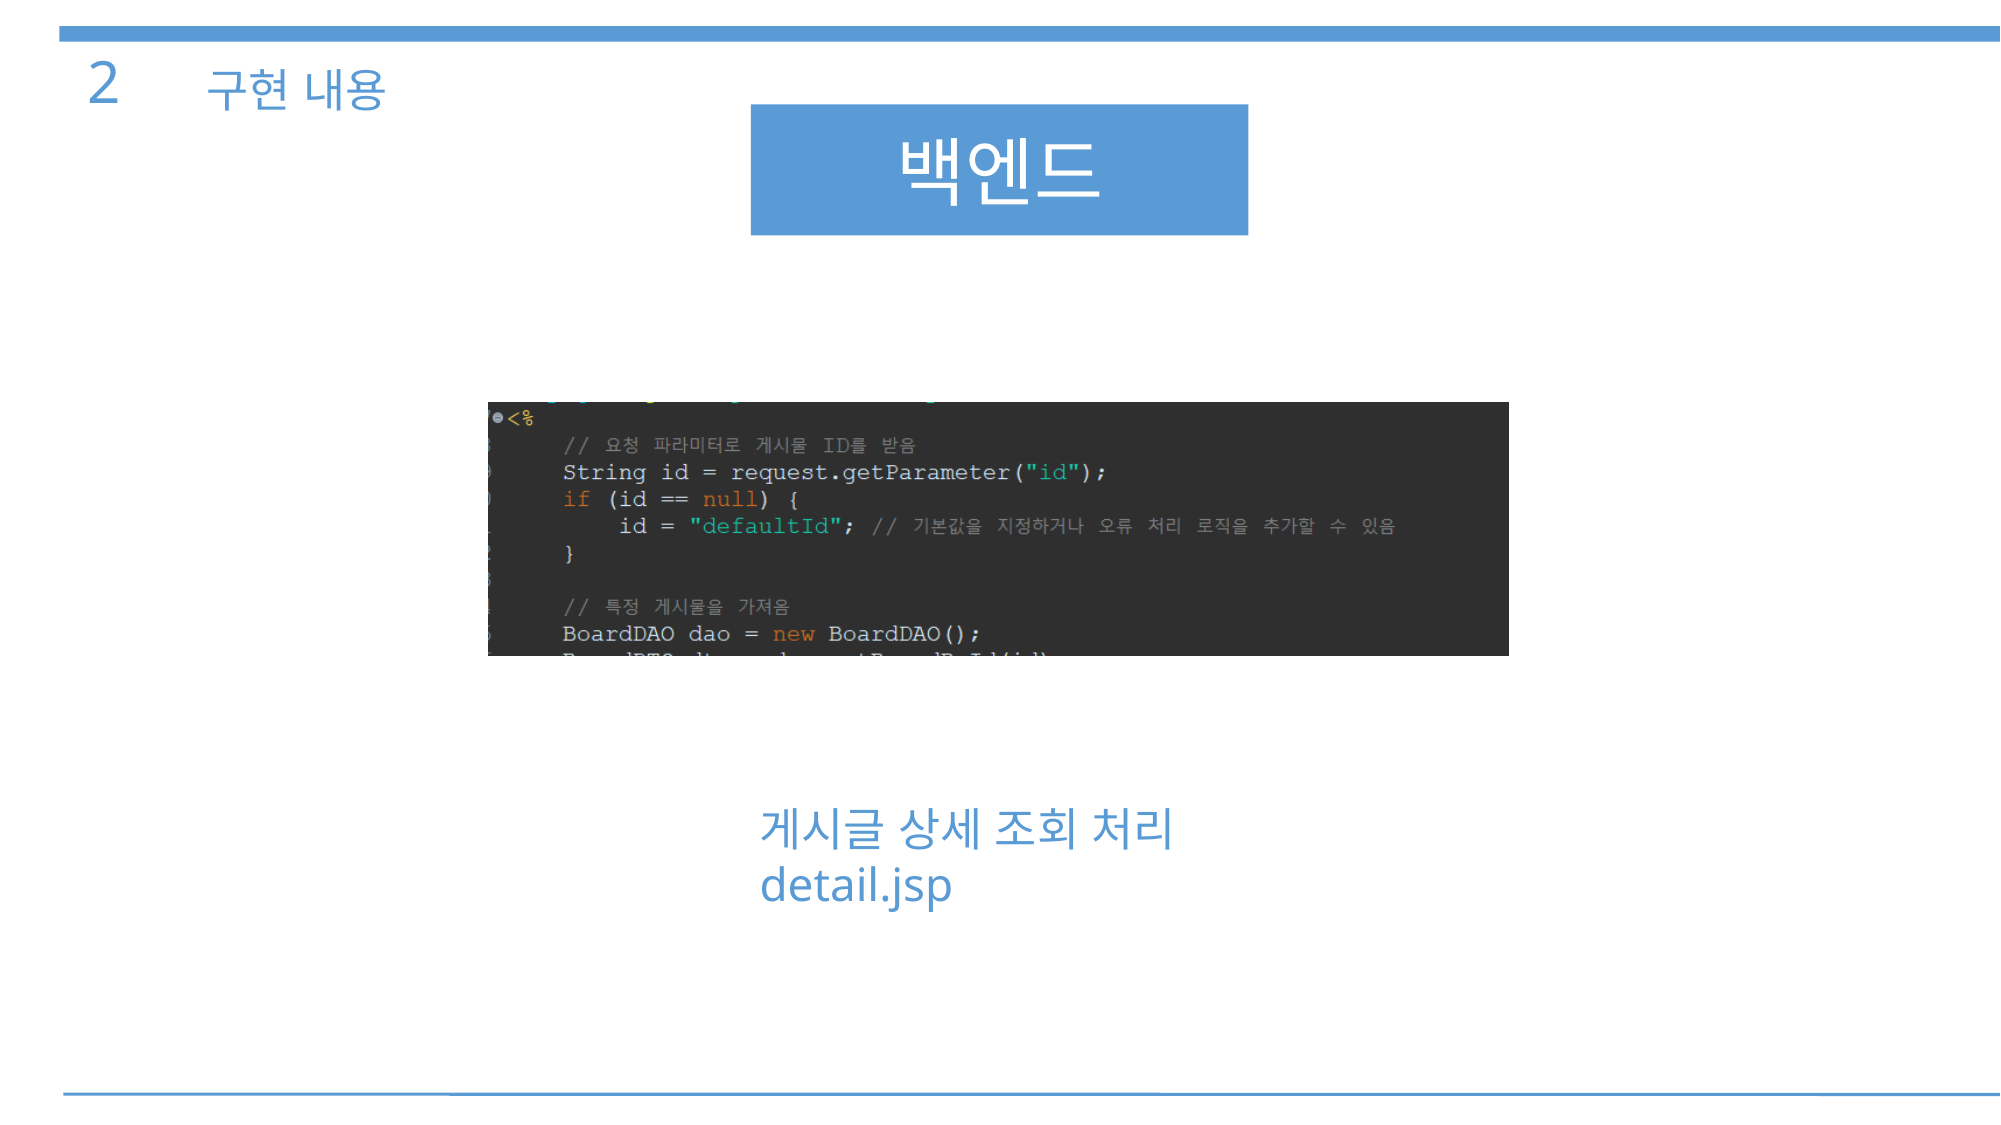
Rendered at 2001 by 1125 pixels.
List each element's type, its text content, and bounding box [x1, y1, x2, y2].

text_box 백엔드 [750, 103, 1249, 236]
text_box 2 [72, 49, 140, 112]
picture [488, 402, 1510, 656]
text_box 게시글 상세 조회 처리 detail.jsp [744, 747, 1315, 965]
text_box [58, 25, 2000, 43]
title 구현 내용 [191, 49, 557, 131]
